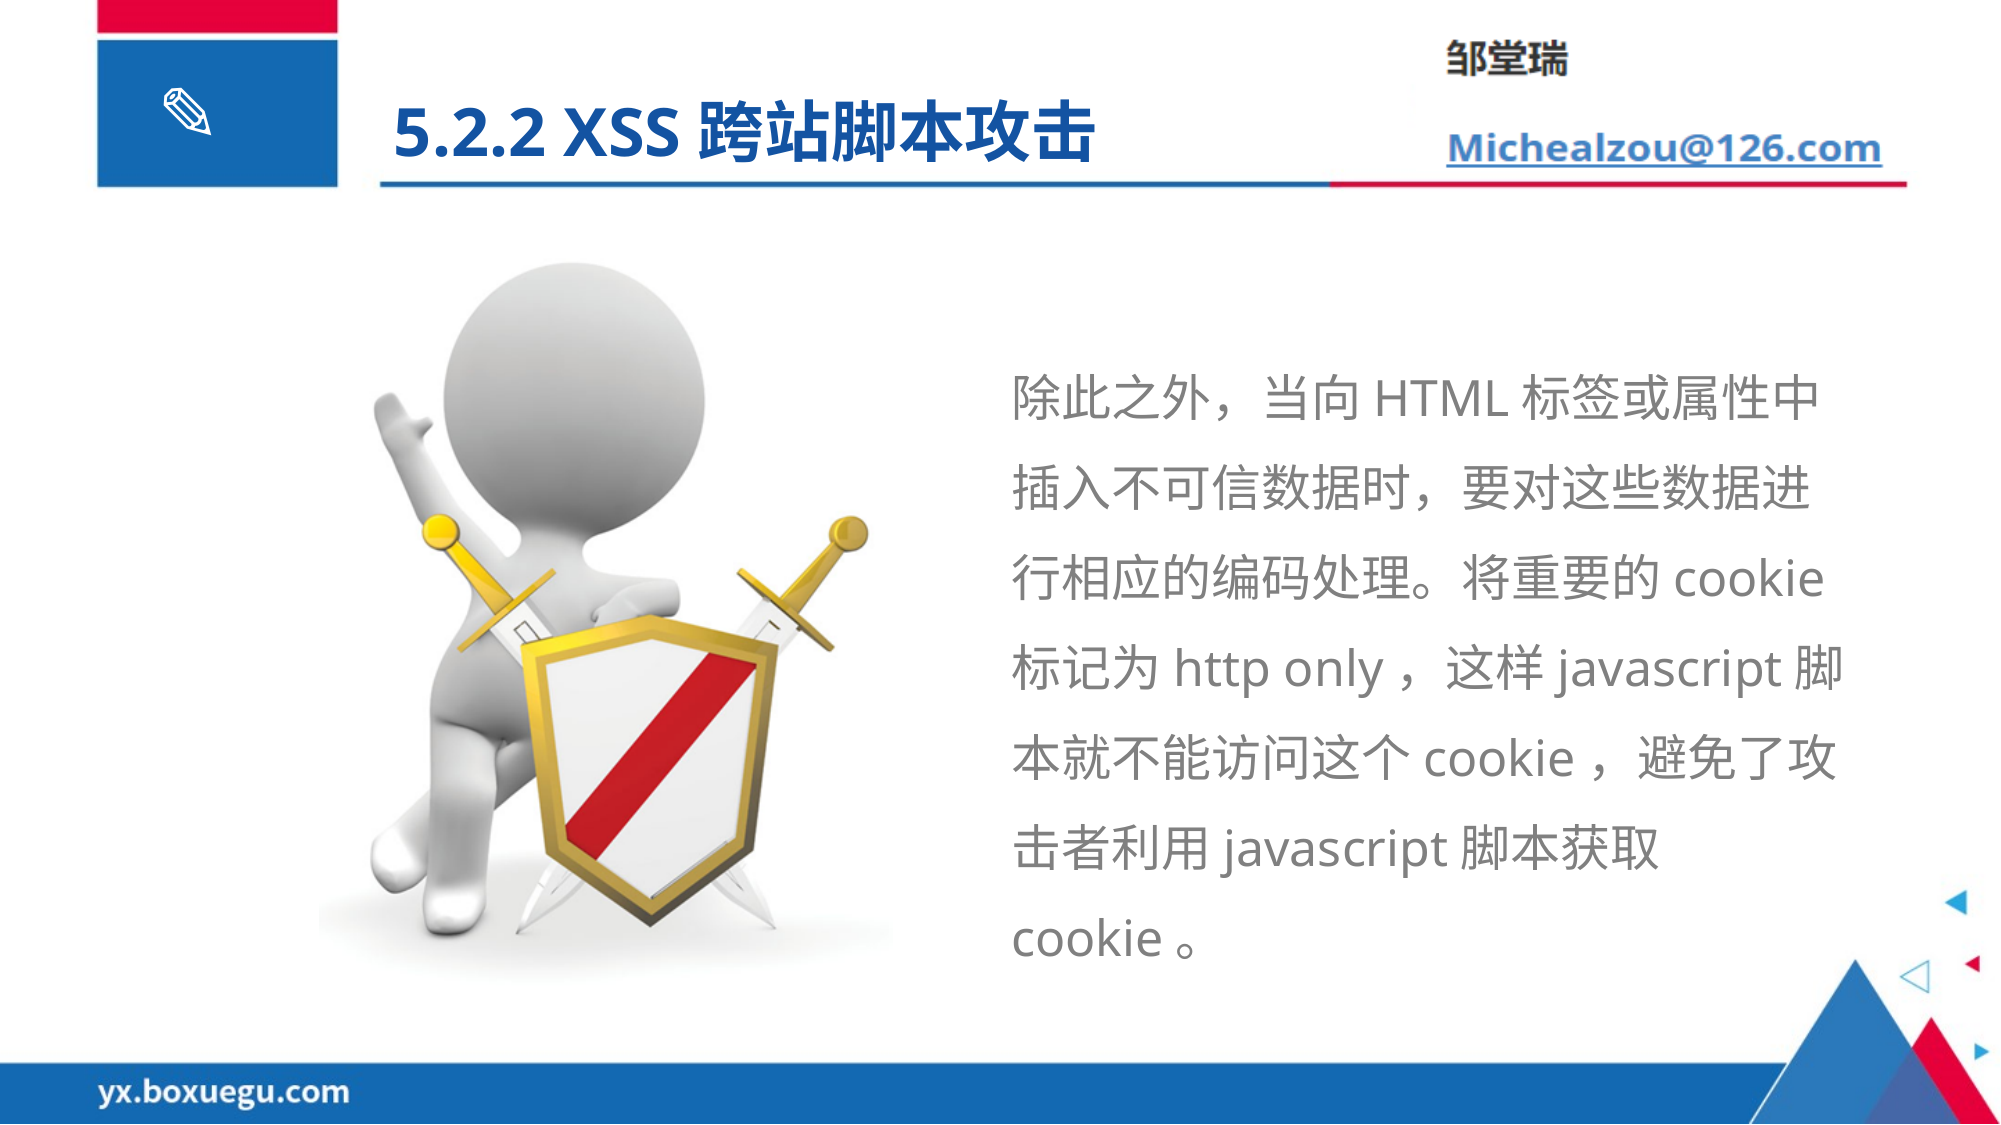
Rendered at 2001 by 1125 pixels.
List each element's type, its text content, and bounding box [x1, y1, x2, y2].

text_box 5.2.2 XSS跨站脚本攻击 [379, 82, 1139, 177]
picture [0, 0, 2000, 1124]
text_box 除此之外，当向HTML标签或属性中插入不可信数据时，要对这些数据进行相应的编码处理。将重要的cookie标记为http only，这样javascript脚本就不能访问这个cookie，避免了攻击者利用javascript脚本获取cookie。 [996, 329, 1875, 899]
